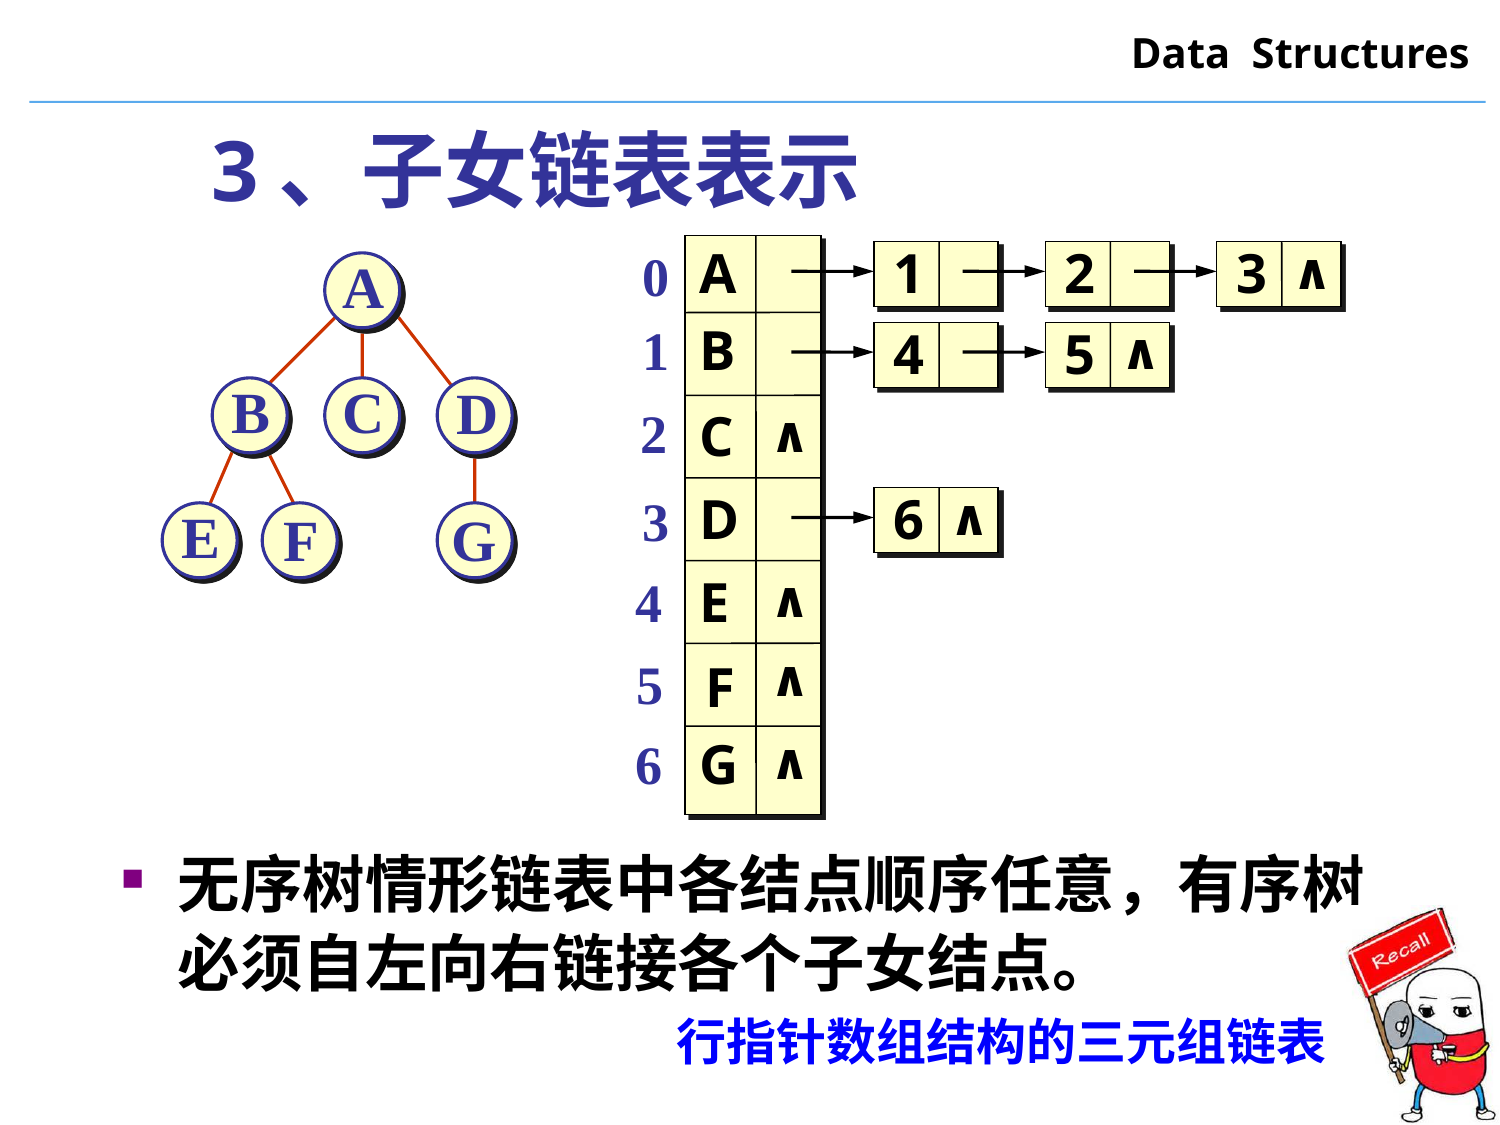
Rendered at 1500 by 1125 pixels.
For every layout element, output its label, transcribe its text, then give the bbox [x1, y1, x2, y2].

list 无序树情形链表中各结点顺序任意，有序树必须自左向右链接各个子女结点。 [106, 834, 1421, 1030]
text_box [162, 242, 514, 581]
text_box 行指针数组结构的三元组链表 [661, 1003, 1340, 1078]
picture [1340, 905, 1500, 1125]
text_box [619, 231, 1353, 815]
title 3、子女链表表示 [18, 113, 1054, 226]
